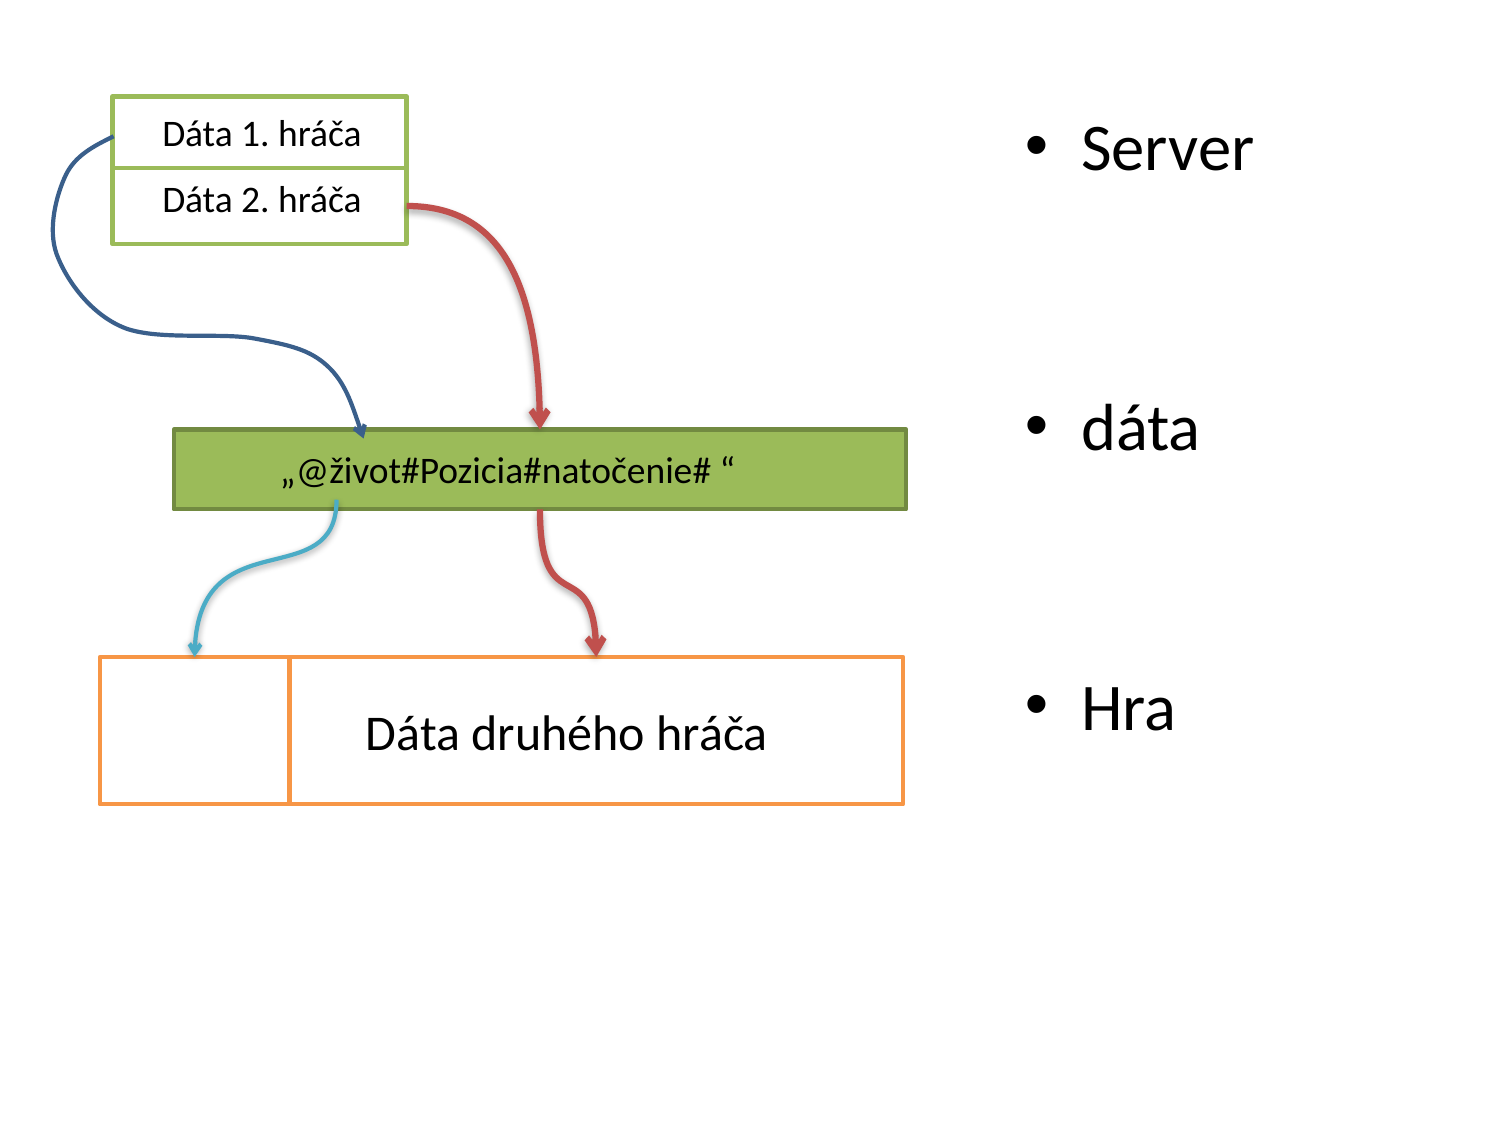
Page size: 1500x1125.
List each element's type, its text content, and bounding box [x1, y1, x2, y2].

text_box [339, 427, 908, 511]
text_box Dáta 1. hráča [147, 101, 383, 162]
text_box Dáta druhého hráča [159, 692, 857, 768]
text_box „@život#Pozicia#natočenie# “ [265, 439, 904, 499]
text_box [406, 205, 541, 430]
text_box [98, 655, 287, 806]
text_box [186, 507, 345, 650]
text_box [110, 94, 409, 166]
text_box Dáta 2. hráča [147, 167, 383, 228]
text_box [494, 554, 643, 612]
text_box [172, 427, 362, 511]
list Server dáta Hra [1009, 96, 1400, 976]
text_box [50, 134, 367, 439]
text_box [287, 655, 905, 806]
text_box [139, 166, 409, 246]
